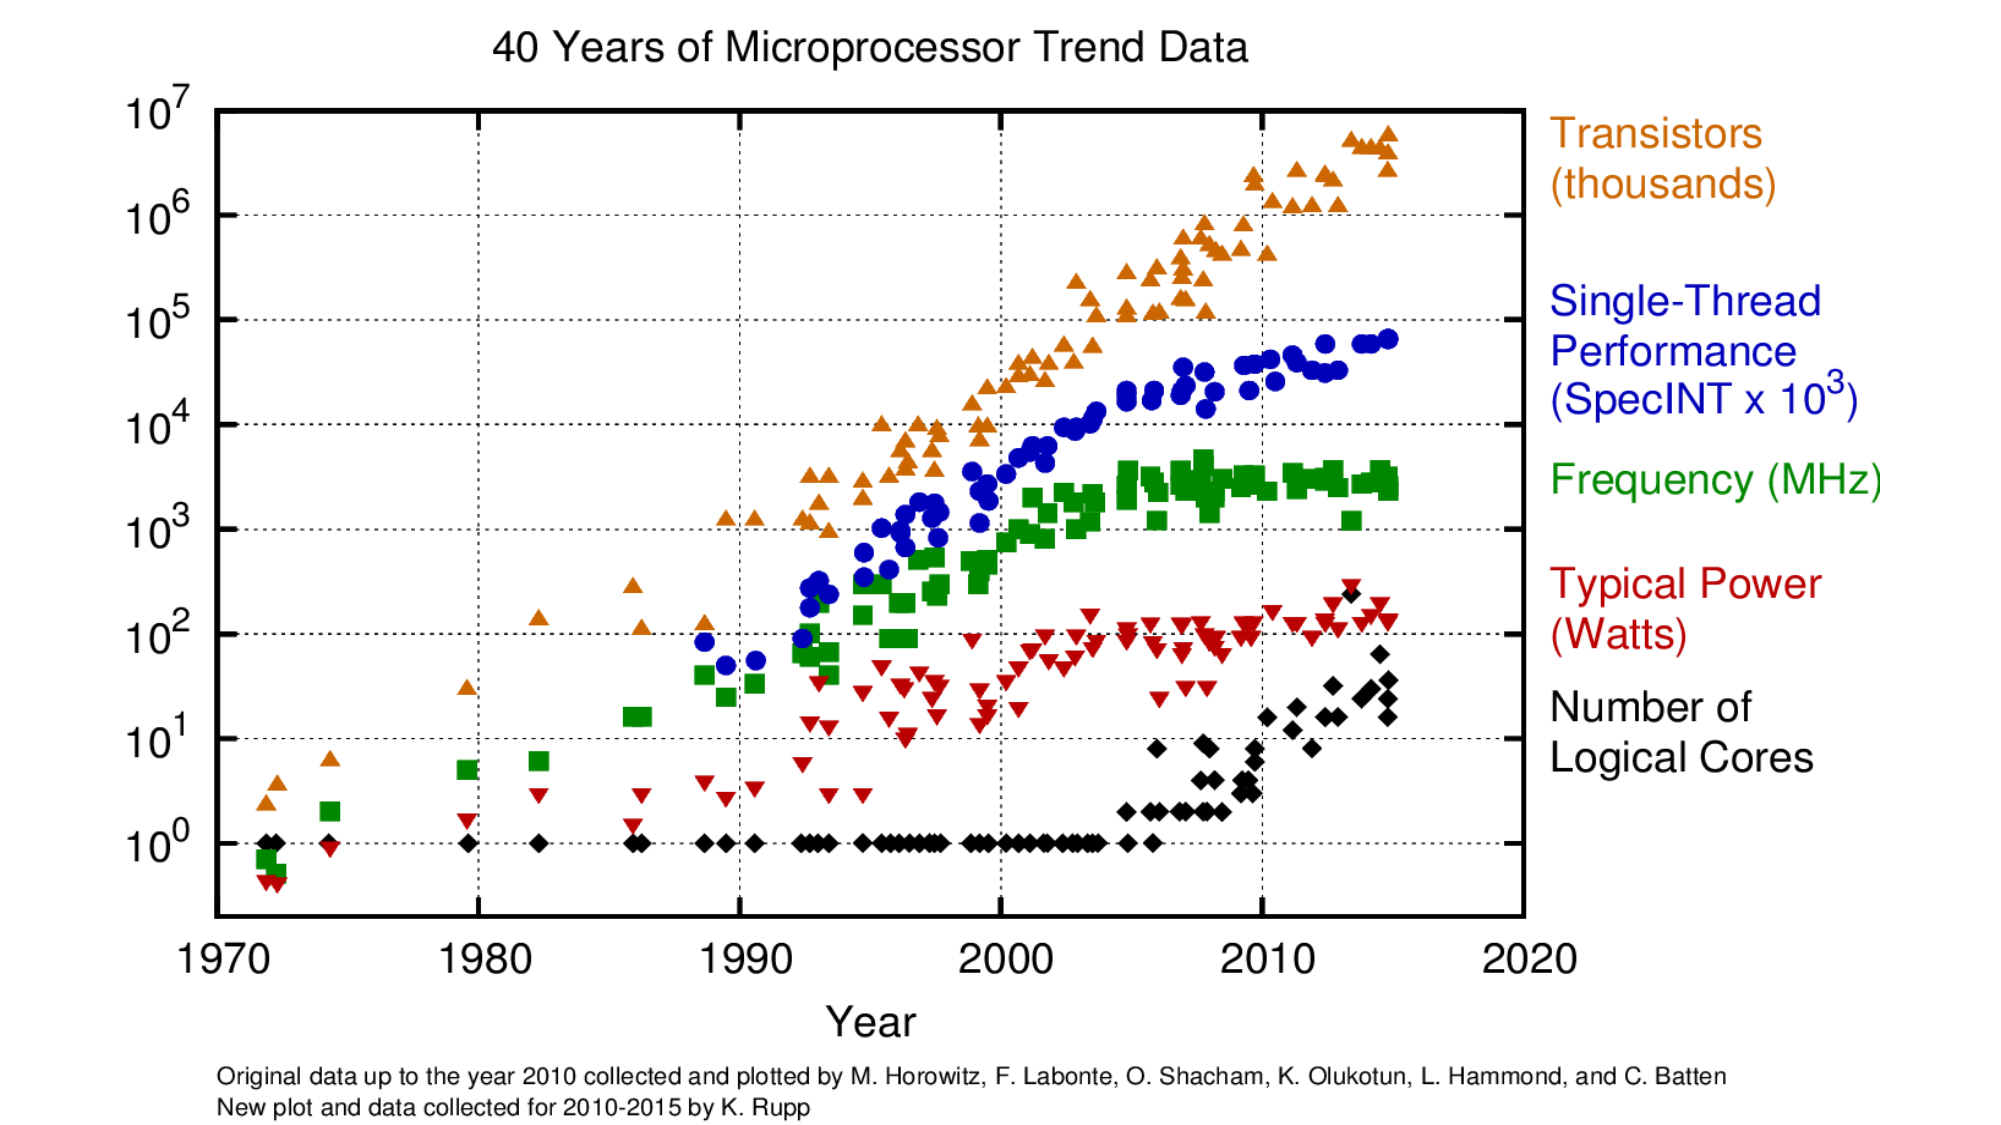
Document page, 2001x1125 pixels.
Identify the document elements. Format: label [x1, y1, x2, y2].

picture [120, 0, 1880, 1125]
